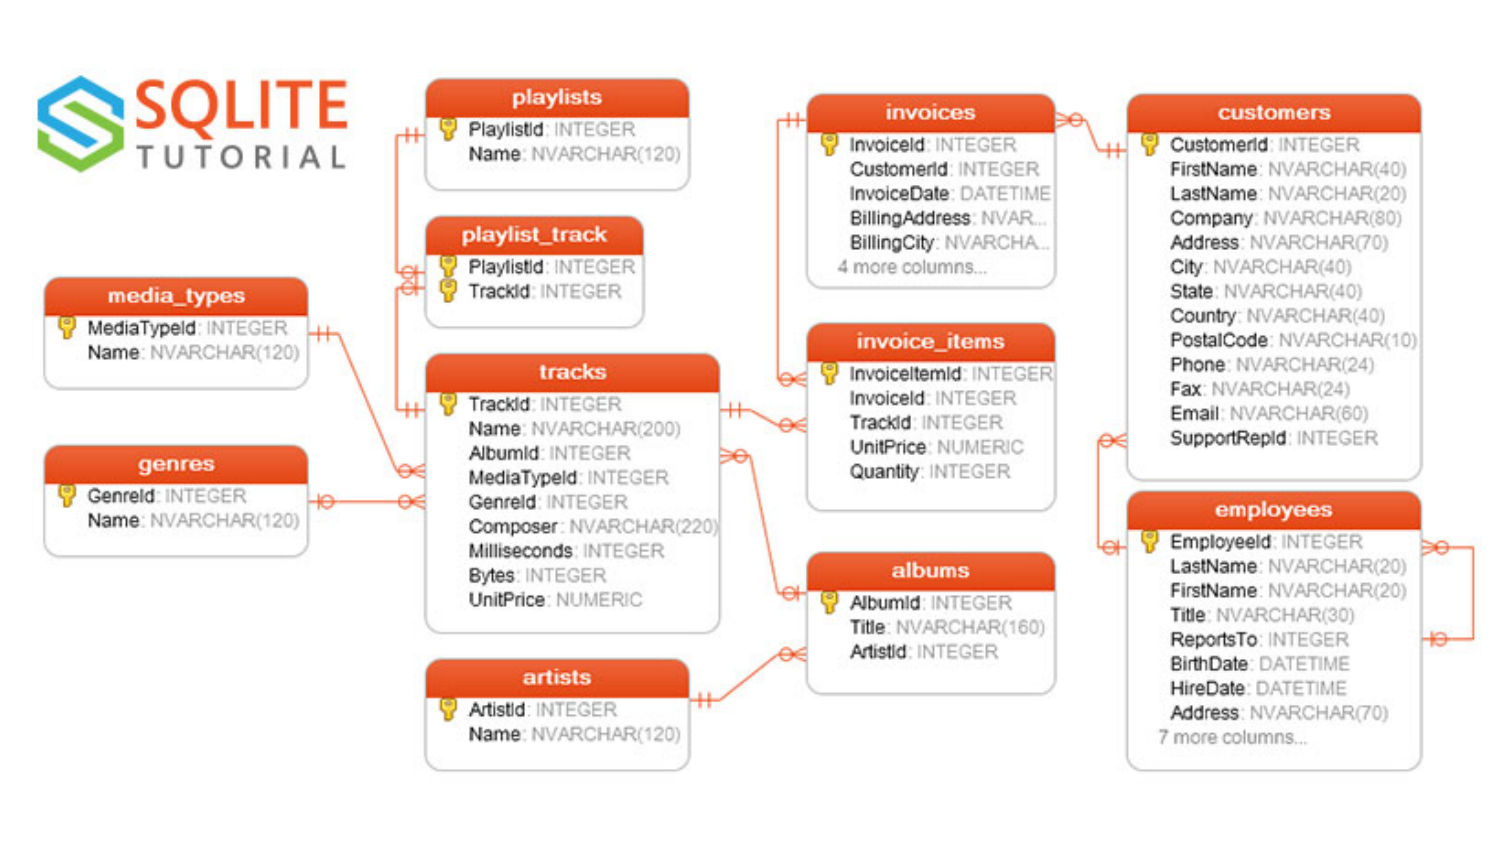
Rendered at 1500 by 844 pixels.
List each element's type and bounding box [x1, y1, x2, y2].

picture [18, 54, 1482, 790]
